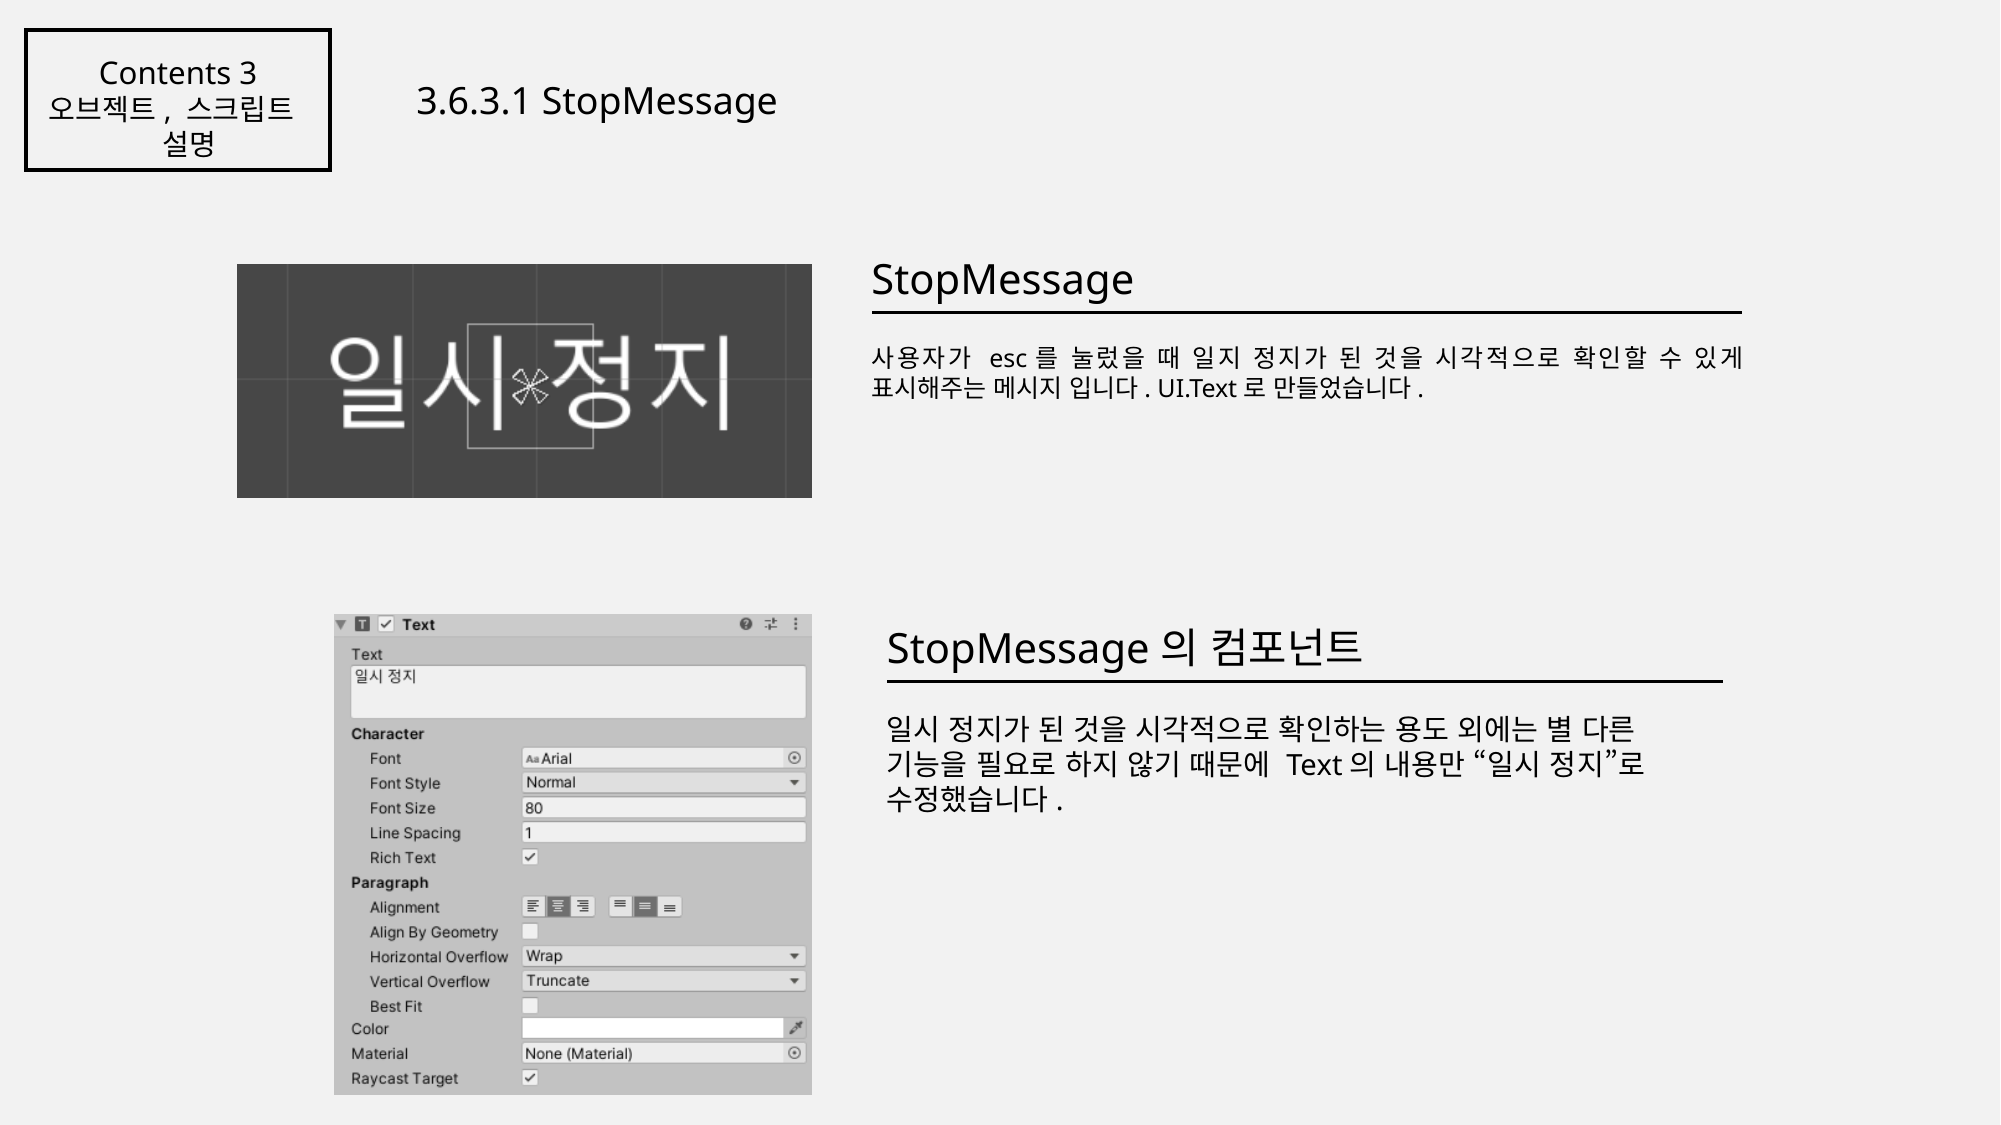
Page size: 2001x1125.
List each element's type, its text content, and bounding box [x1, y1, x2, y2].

text_box 3.6.3.1 StopMessage [391, 69, 1308, 129]
picture [237, 264, 812, 498]
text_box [856, 244, 1758, 411]
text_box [26, 29, 330, 171]
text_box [872, 614, 1738, 826]
picture [334, 614, 812, 1095]
